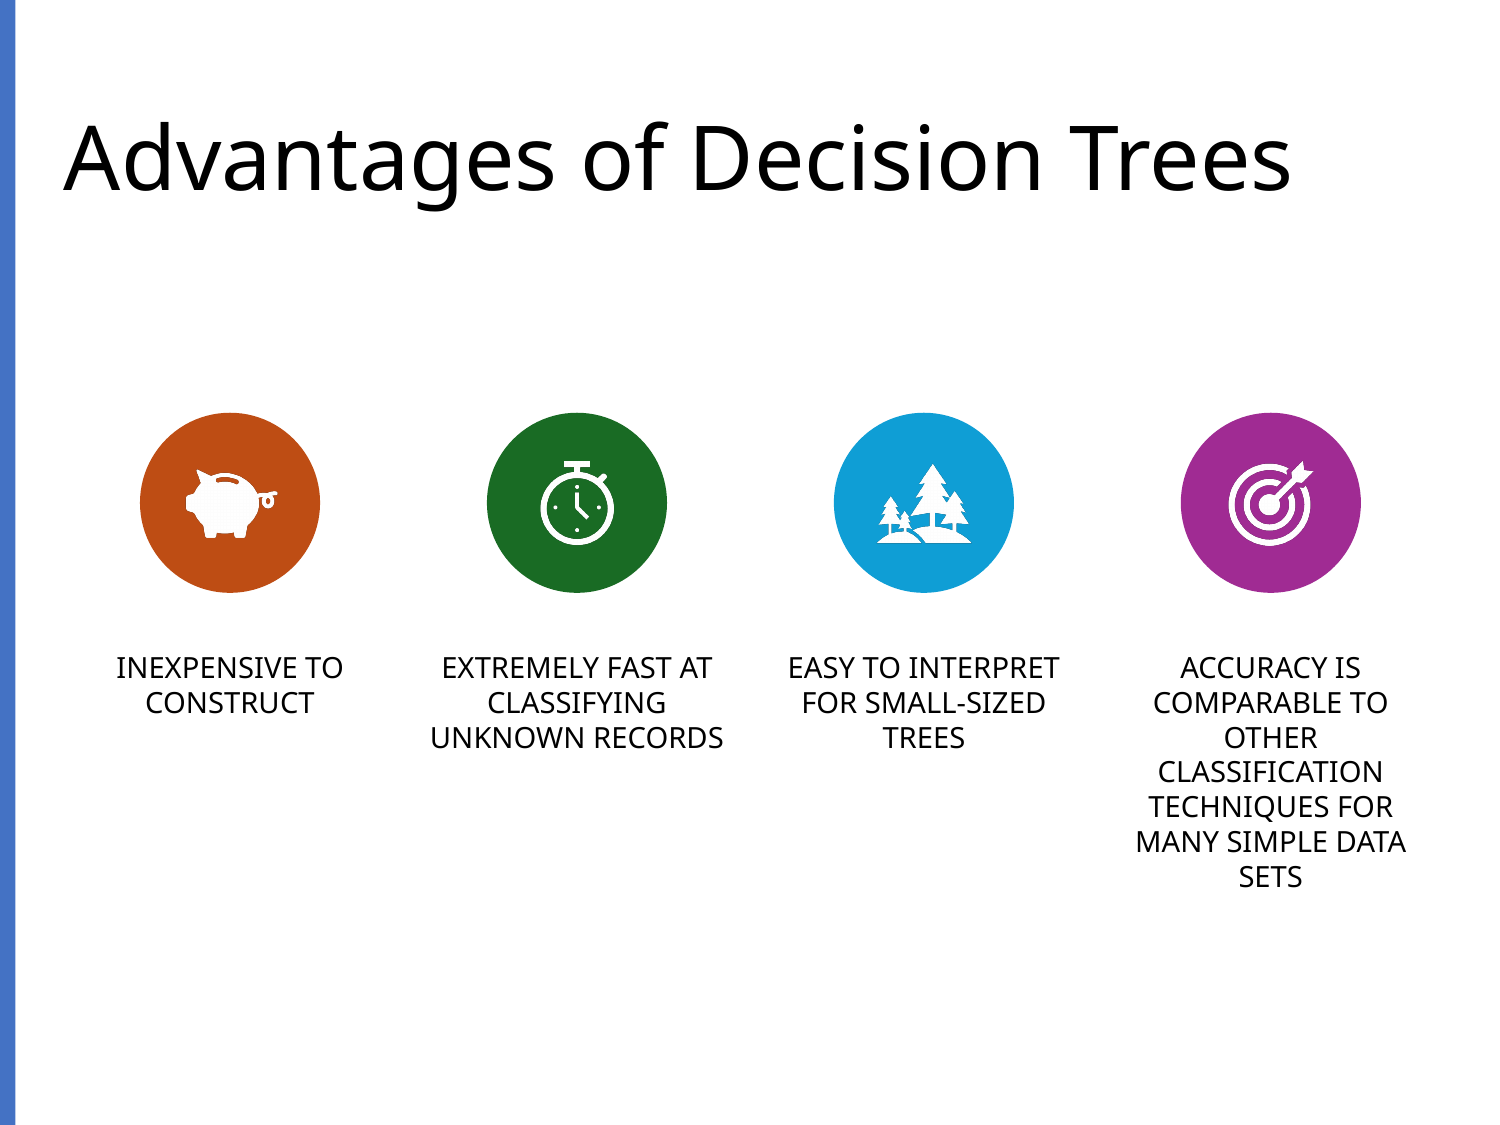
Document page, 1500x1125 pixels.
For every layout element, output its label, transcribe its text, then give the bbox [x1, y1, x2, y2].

text_box [0, 0, 16, 1125]
title Advantages of Decision Trees [48, 52, 1453, 271]
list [48, 299, 1453, 1014]
